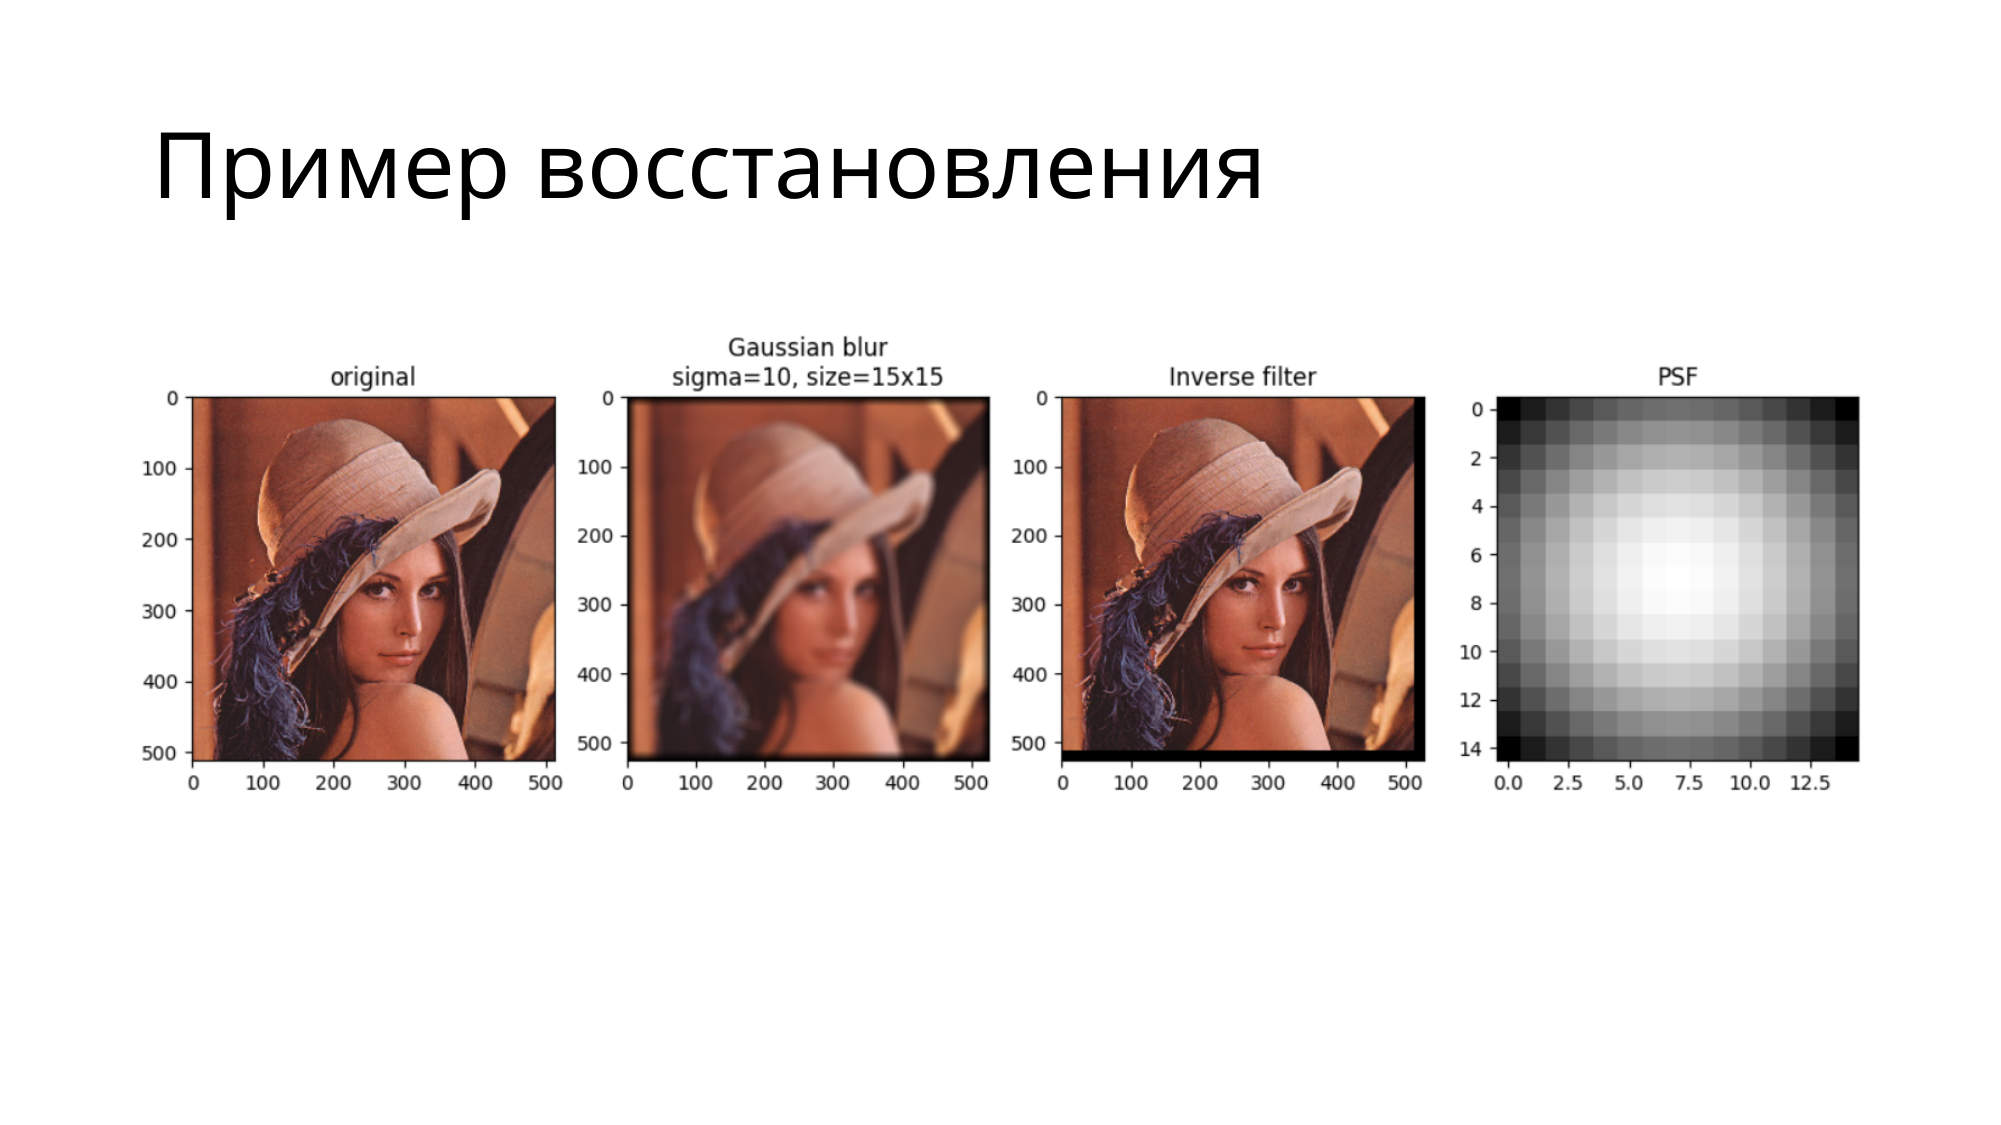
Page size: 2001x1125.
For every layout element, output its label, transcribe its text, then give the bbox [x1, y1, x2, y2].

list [137, 332, 1863, 792]
title Пример восстановления [137, 59, 1863, 278]
